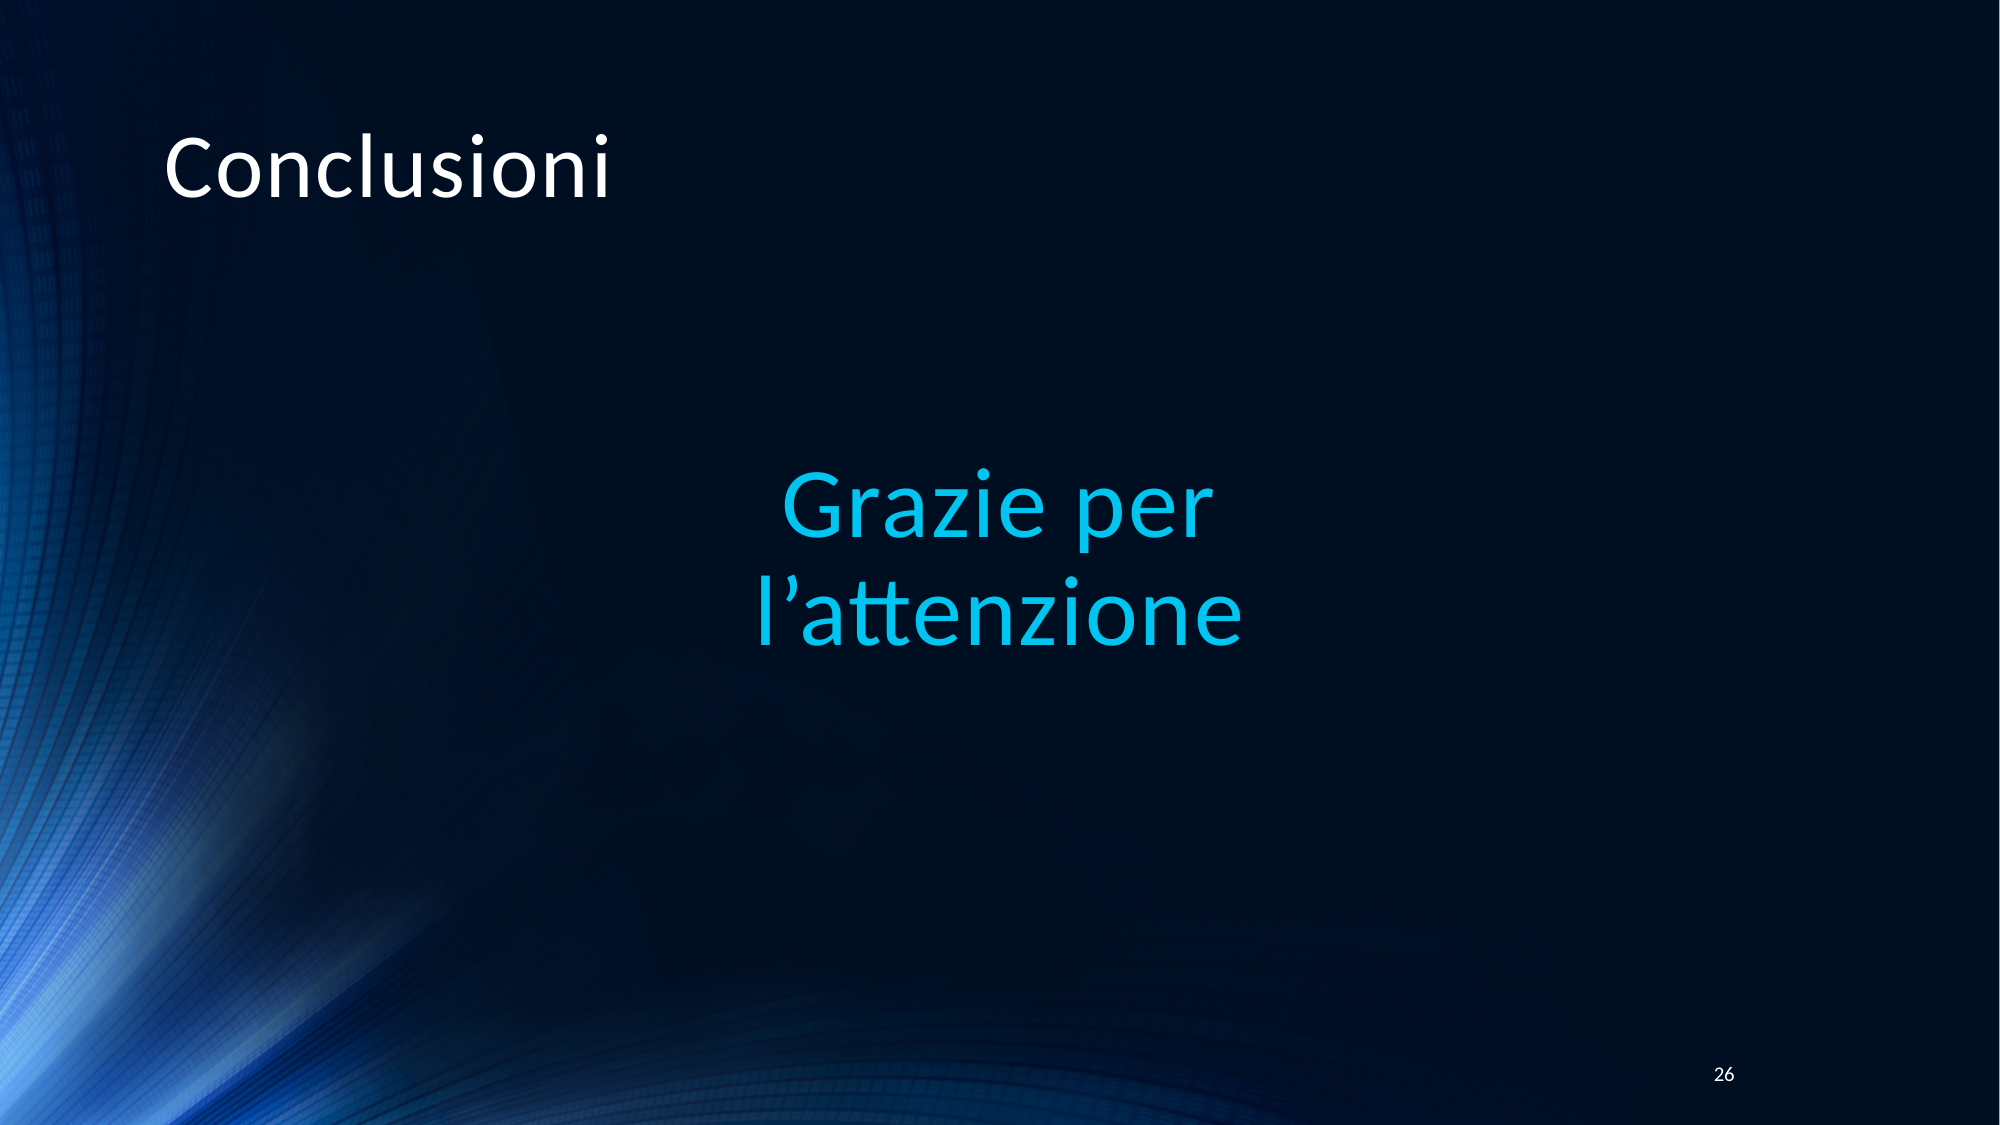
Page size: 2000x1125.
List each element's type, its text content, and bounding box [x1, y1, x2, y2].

text_box Grazie per l’attenzione [673, 449, 1326, 675]
slide_number 26 [1612, 1050, 1750, 1096]
picture [0, 0, 2000, 1125]
title Conclusioni [149, 0, 1650, 225]
